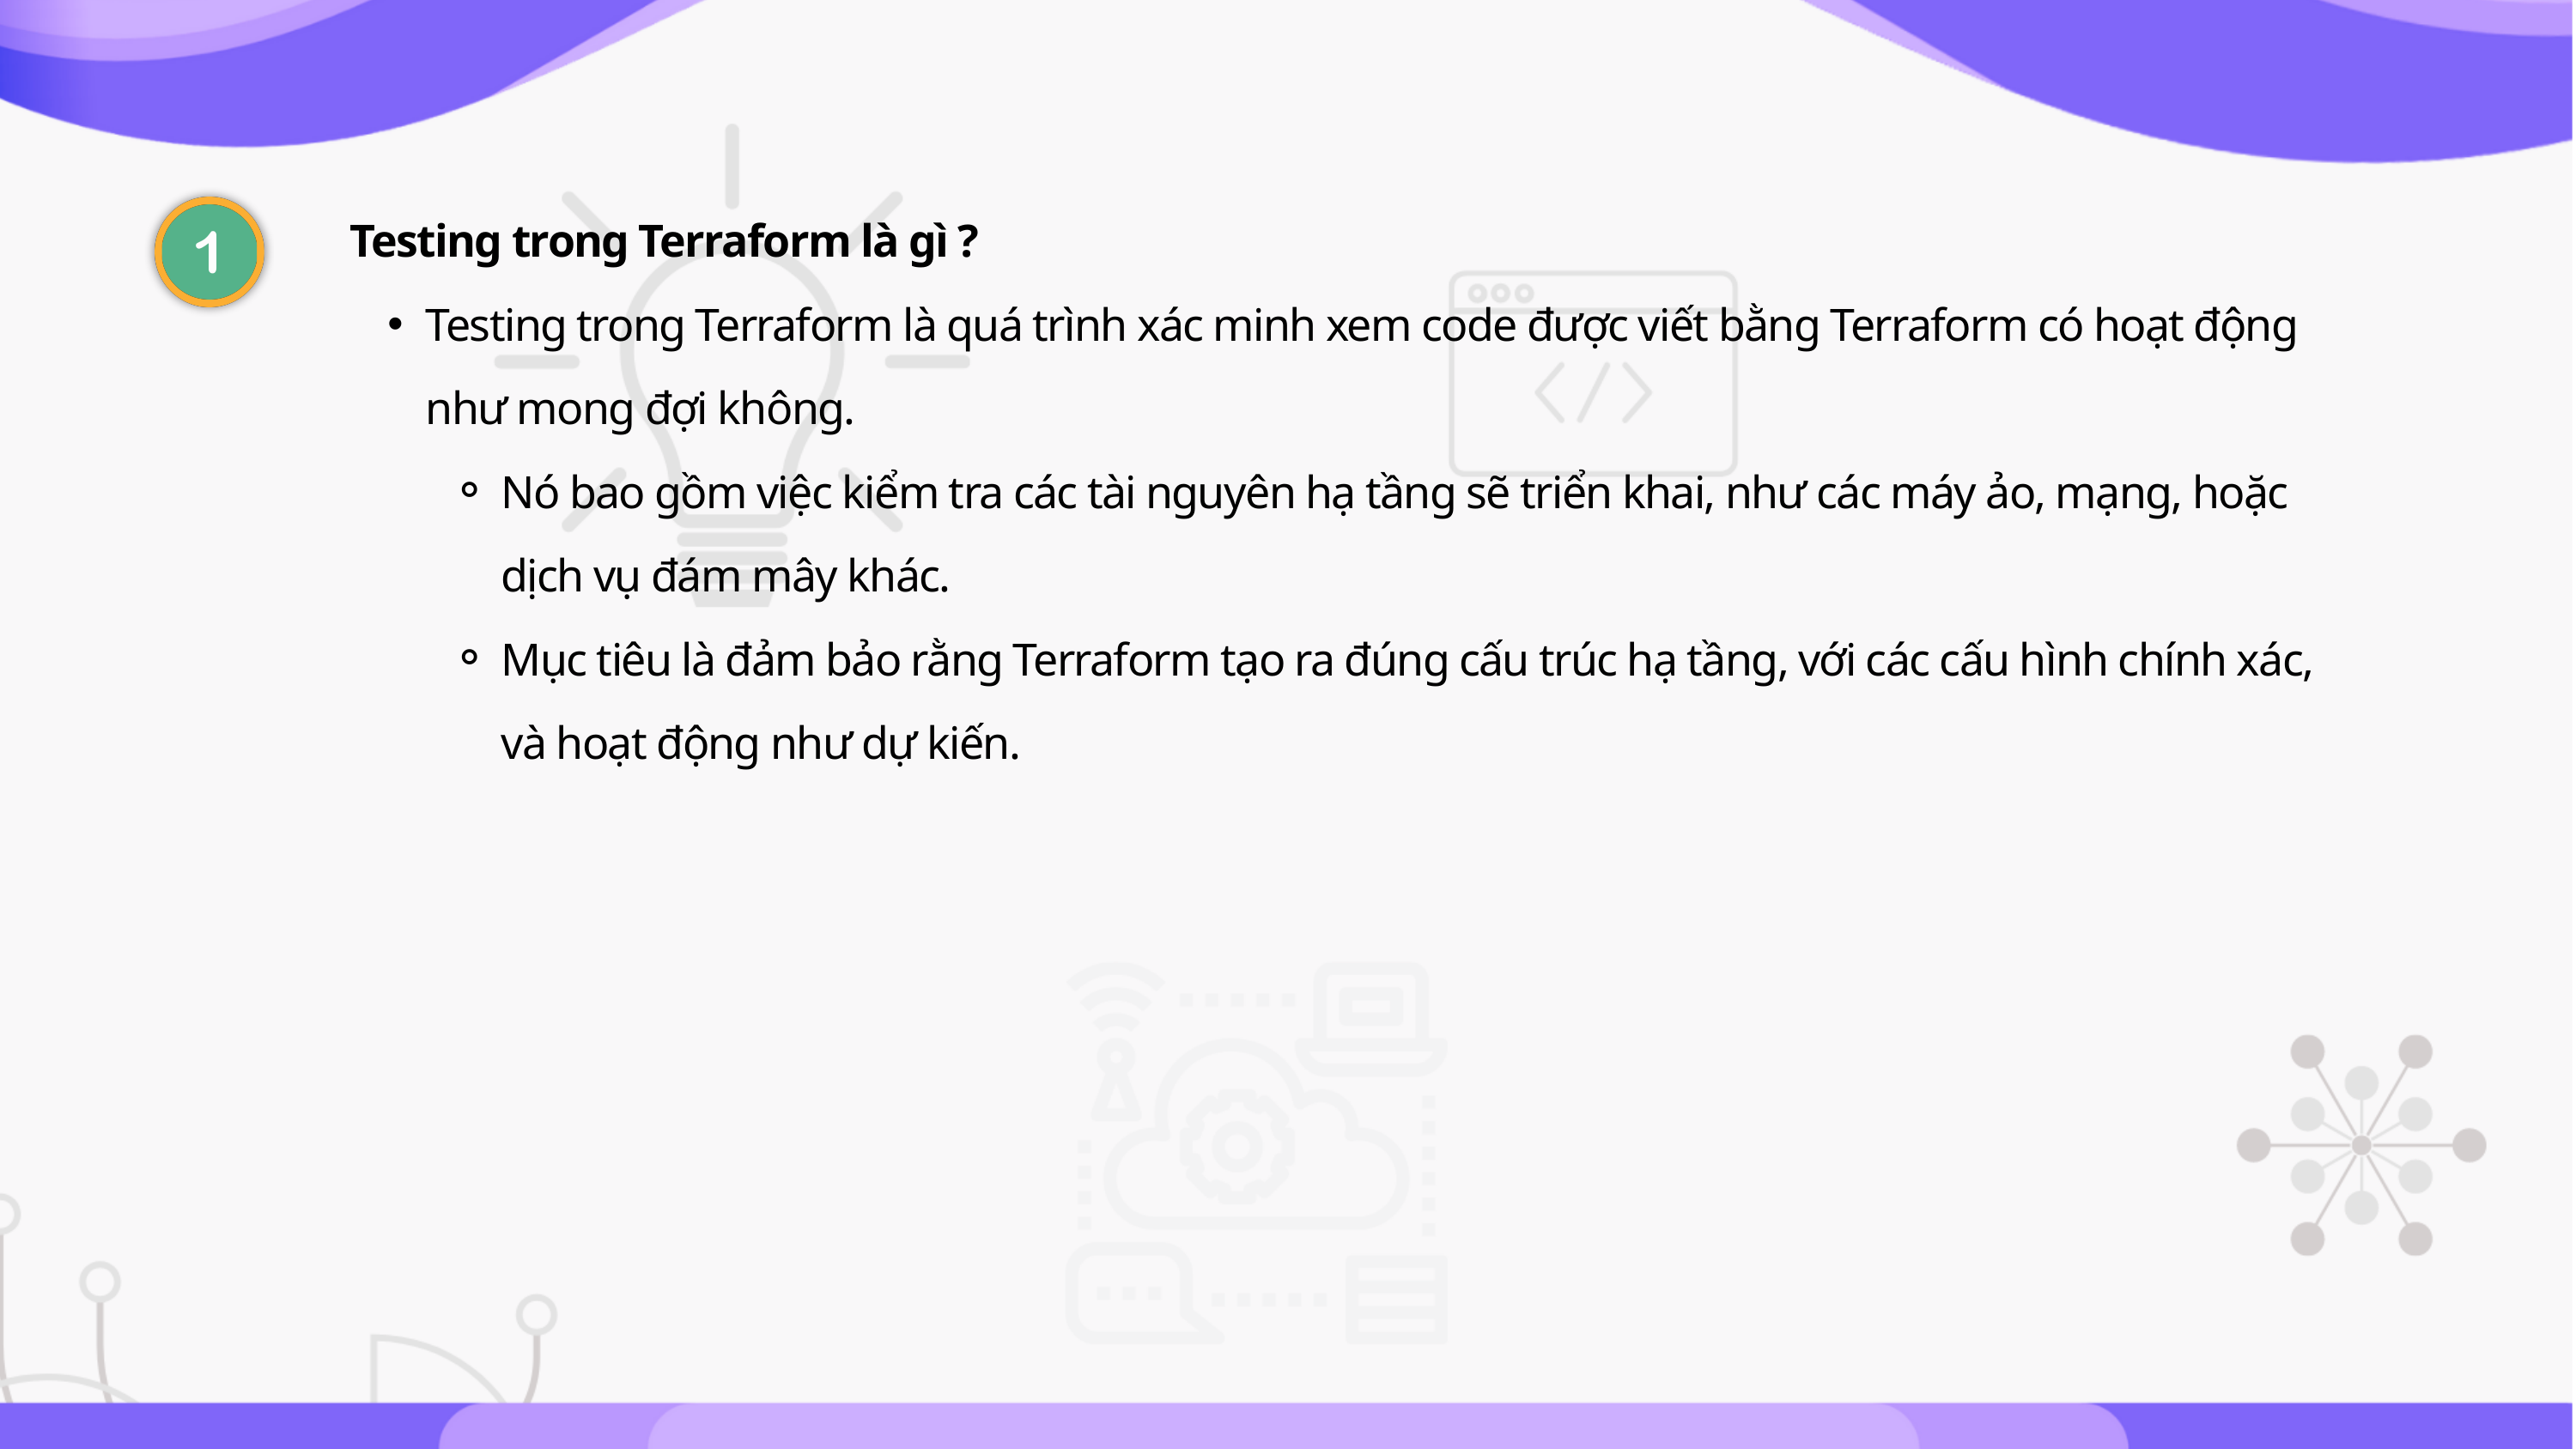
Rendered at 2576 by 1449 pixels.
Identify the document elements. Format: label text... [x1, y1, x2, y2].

text_box [155, 197, 264, 307]
text_box [161, 204, 258, 300]
text_box [0, 0, 2573, 1449]
text_box [144, 187, 275, 317]
text_box Testing trong Terraform là gì ? Testing trong Terraform là quá trình xác minh xem code được viết bằng Terraform có hoạt động như mong đợi không. Nó bao gồm việc kiểm tra các tài nguyên hạ tầng sẽ triển khai, như các máy ảo, mạng, hoặc dịch vụ đám mây khác. Mục tiêu là đảm bảo rằng Terraform tạo ra đúng cấu trúc hạ tầng, với các cấu hình chính xác, và hoạt động như dự kiến. [349, 182, 2345, 768]
